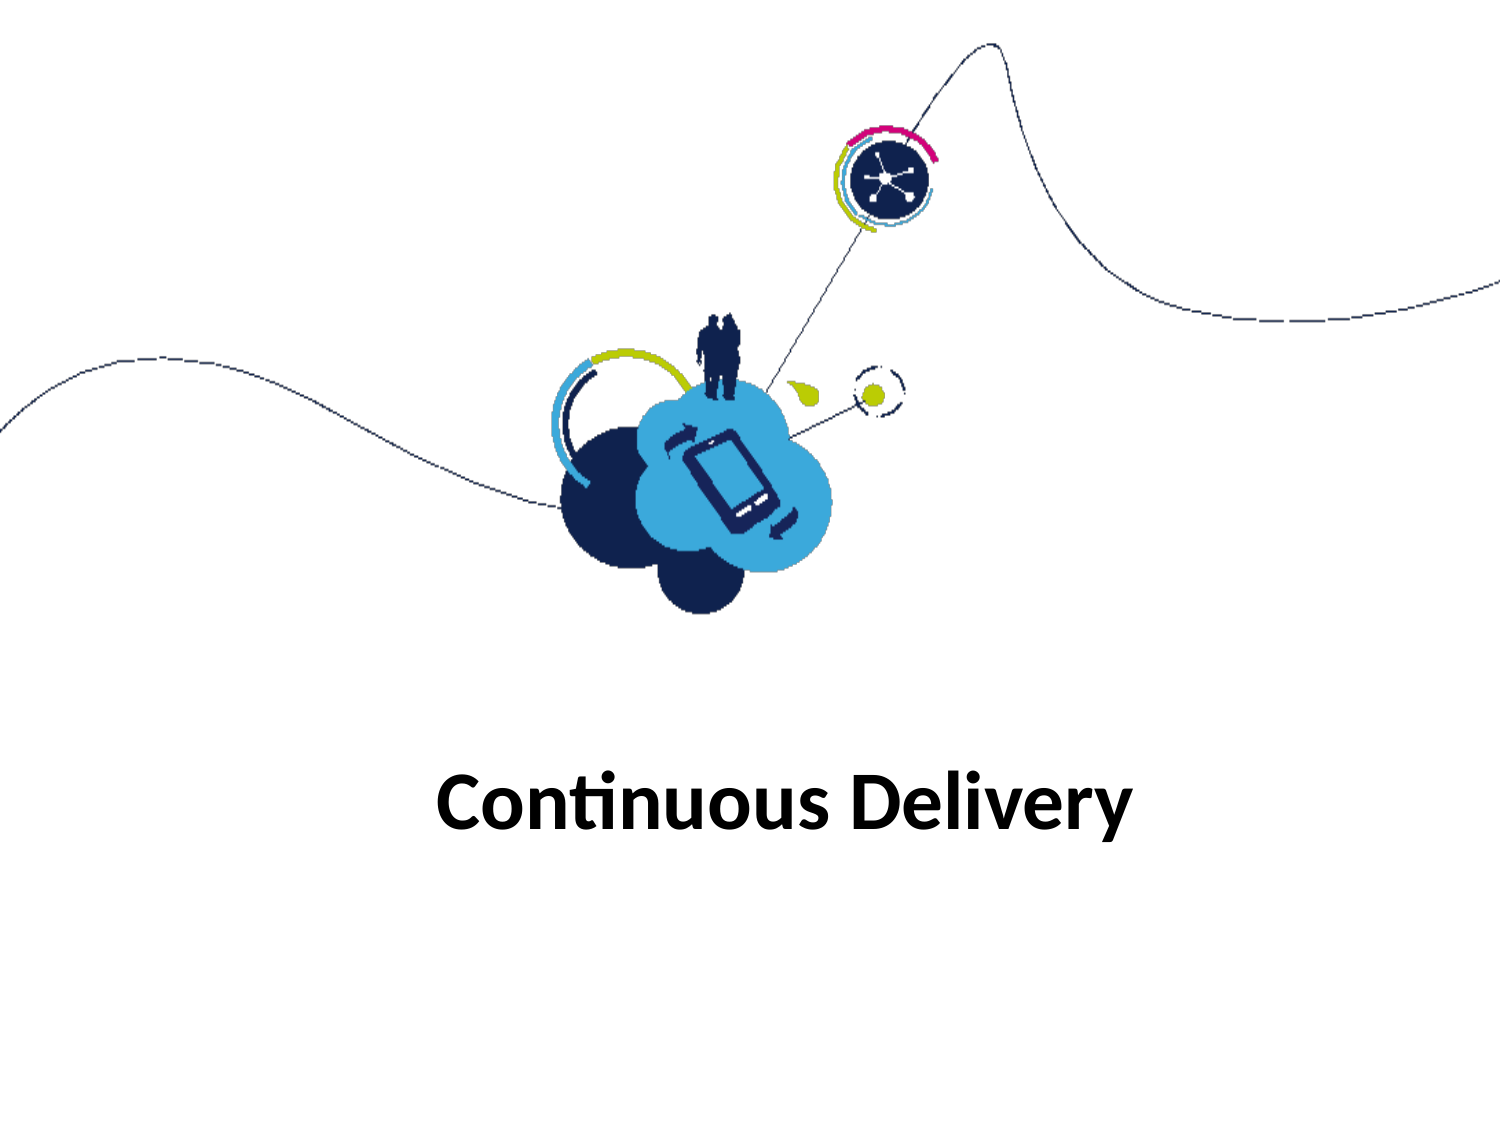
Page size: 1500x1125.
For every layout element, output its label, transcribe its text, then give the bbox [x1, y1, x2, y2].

title Continuous Delivery [126, 688, 1445, 912]
picture [0, 0, 1500, 643]
